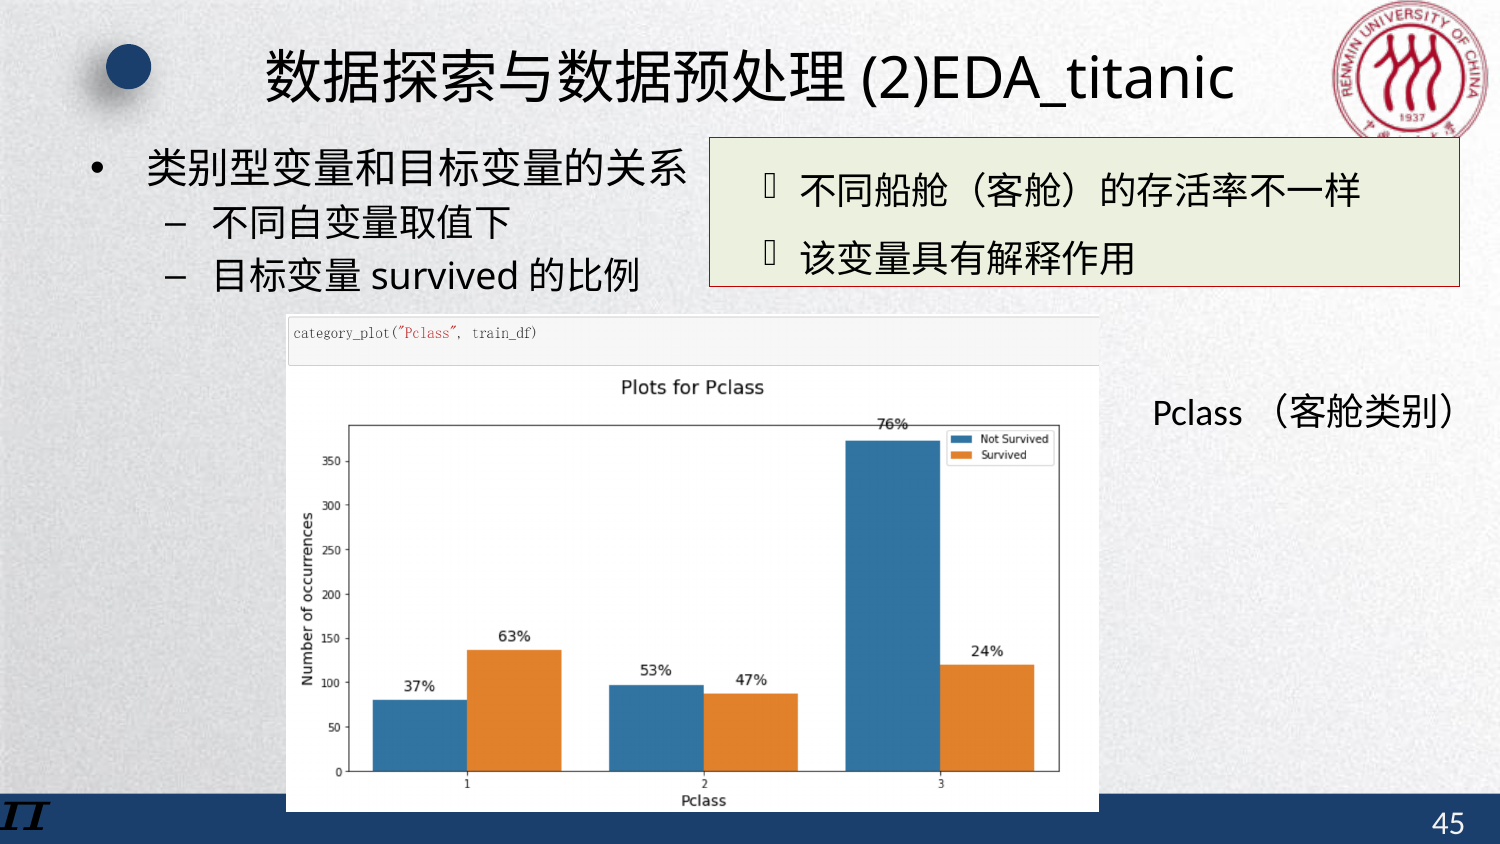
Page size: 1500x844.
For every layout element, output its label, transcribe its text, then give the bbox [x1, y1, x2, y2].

picture [0, 0, 1500, 812]
text_box 不同船舱（客舱）的存活率不一样 该变量具有解释作用 [709, 137, 1460, 287]
title 数据探索与数据预处理(2)EDA_titanic [75, 33, 1425, 116]
text_box Pclass（客舱类别） [1137, 380, 1492, 440]
list 类别型变量和目标变量的关系 不同自变量取值下 目标变量survived的比例 [75, 134, 1425, 781]
